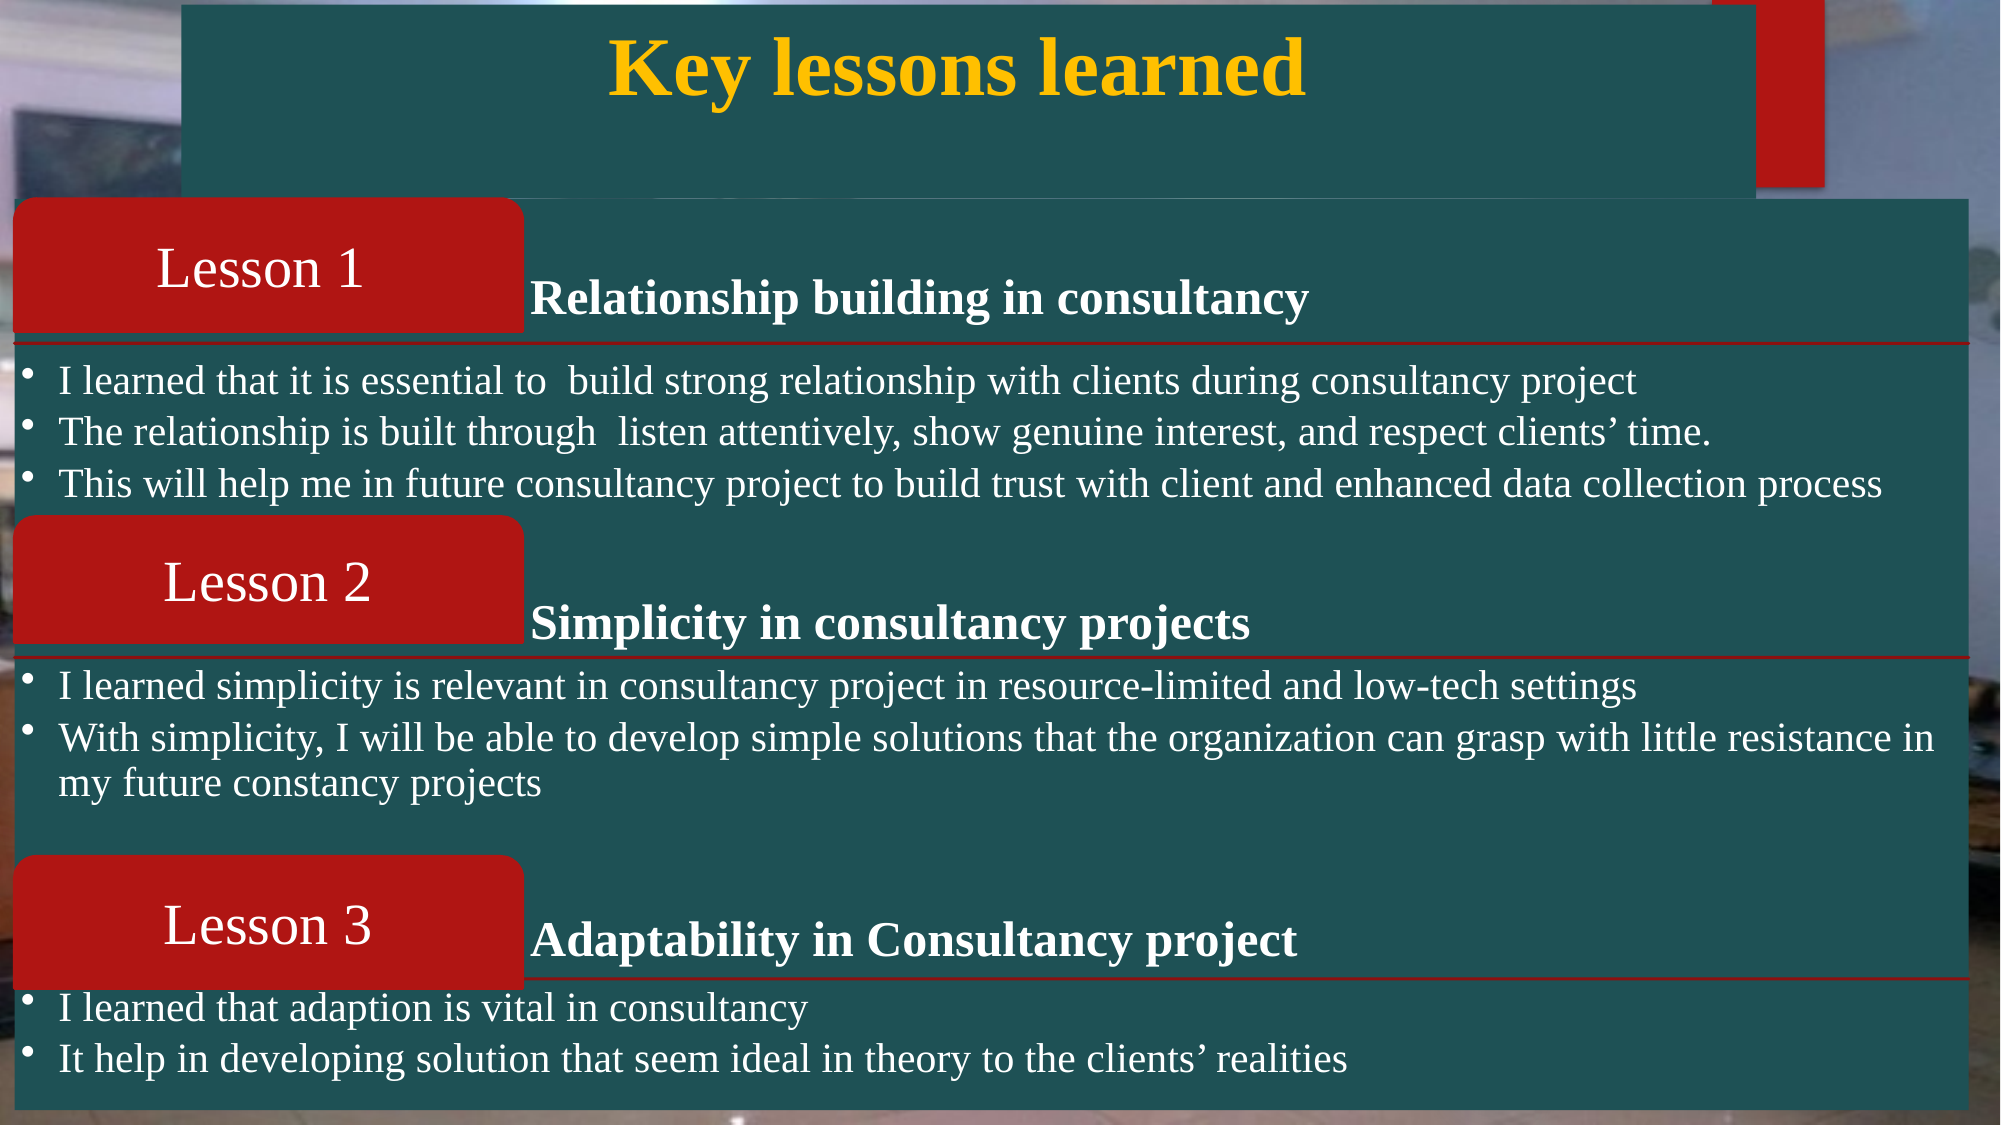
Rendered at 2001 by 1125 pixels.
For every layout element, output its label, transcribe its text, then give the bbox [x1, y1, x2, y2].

picture [0, 0, 2001, 1125]
title Key lessons learned [181, 4, 1757, 195]
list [14, 198, 1969, 1111]
